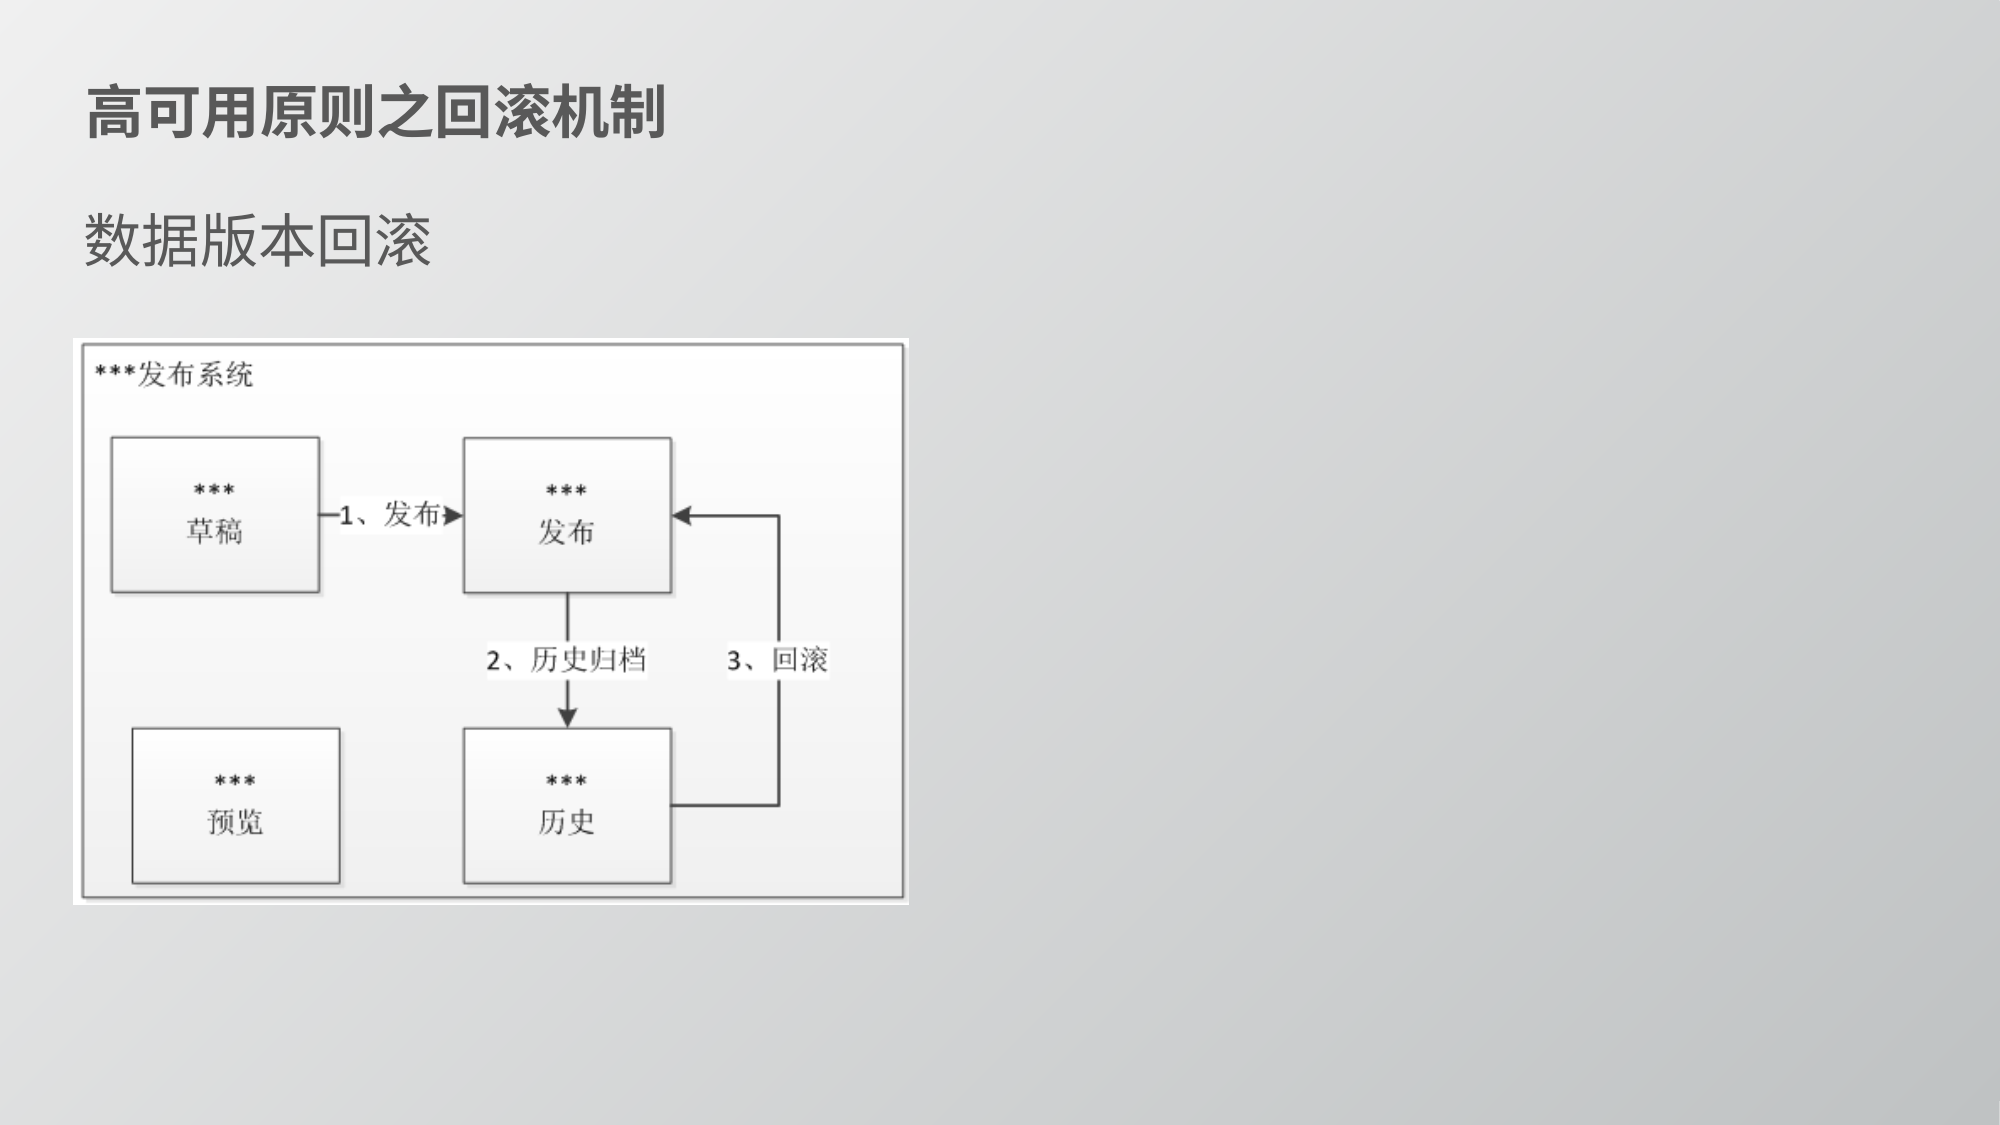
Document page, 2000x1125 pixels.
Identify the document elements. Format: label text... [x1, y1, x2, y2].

text_box 高可用原则之回滚机制 [70, 54, 1268, 153]
text_box 数据版本回滚 [68, 196, 449, 281]
picture [73, 337, 909, 906]
